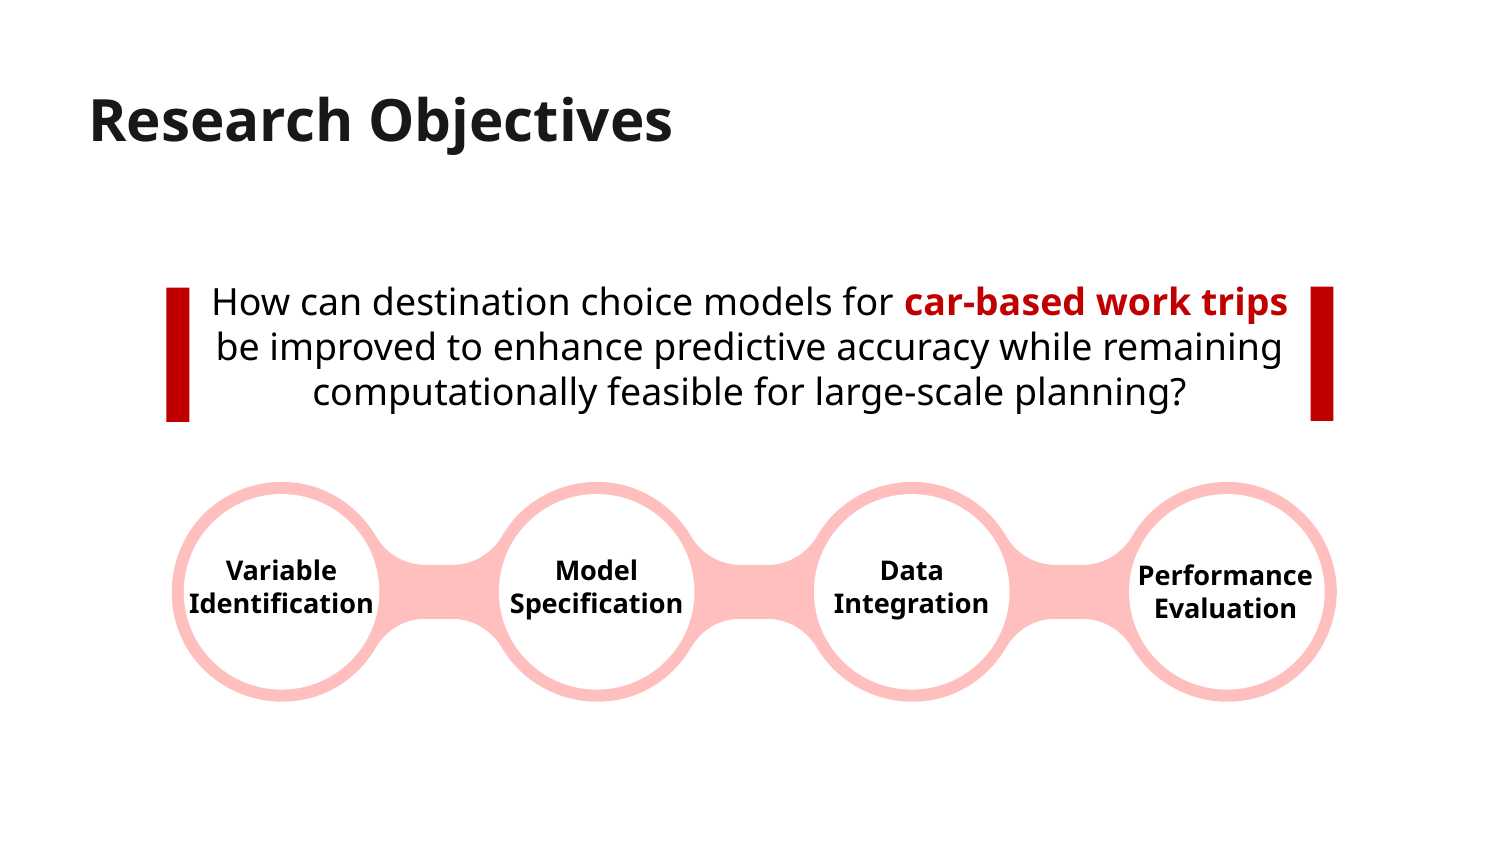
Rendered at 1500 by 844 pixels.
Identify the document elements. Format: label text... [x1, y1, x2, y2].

text_box [1310, 286, 1334, 421]
text_box How can destination choice models for car-based work trips be improved to enhance predictive accuracy while remaining computationally feasible for large-scale planning? [189, 270, 1311, 421]
text_box [166, 287, 190, 422]
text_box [162, 481, 1338, 702]
text_box Research Objectives [73, 70, 796, 165]
